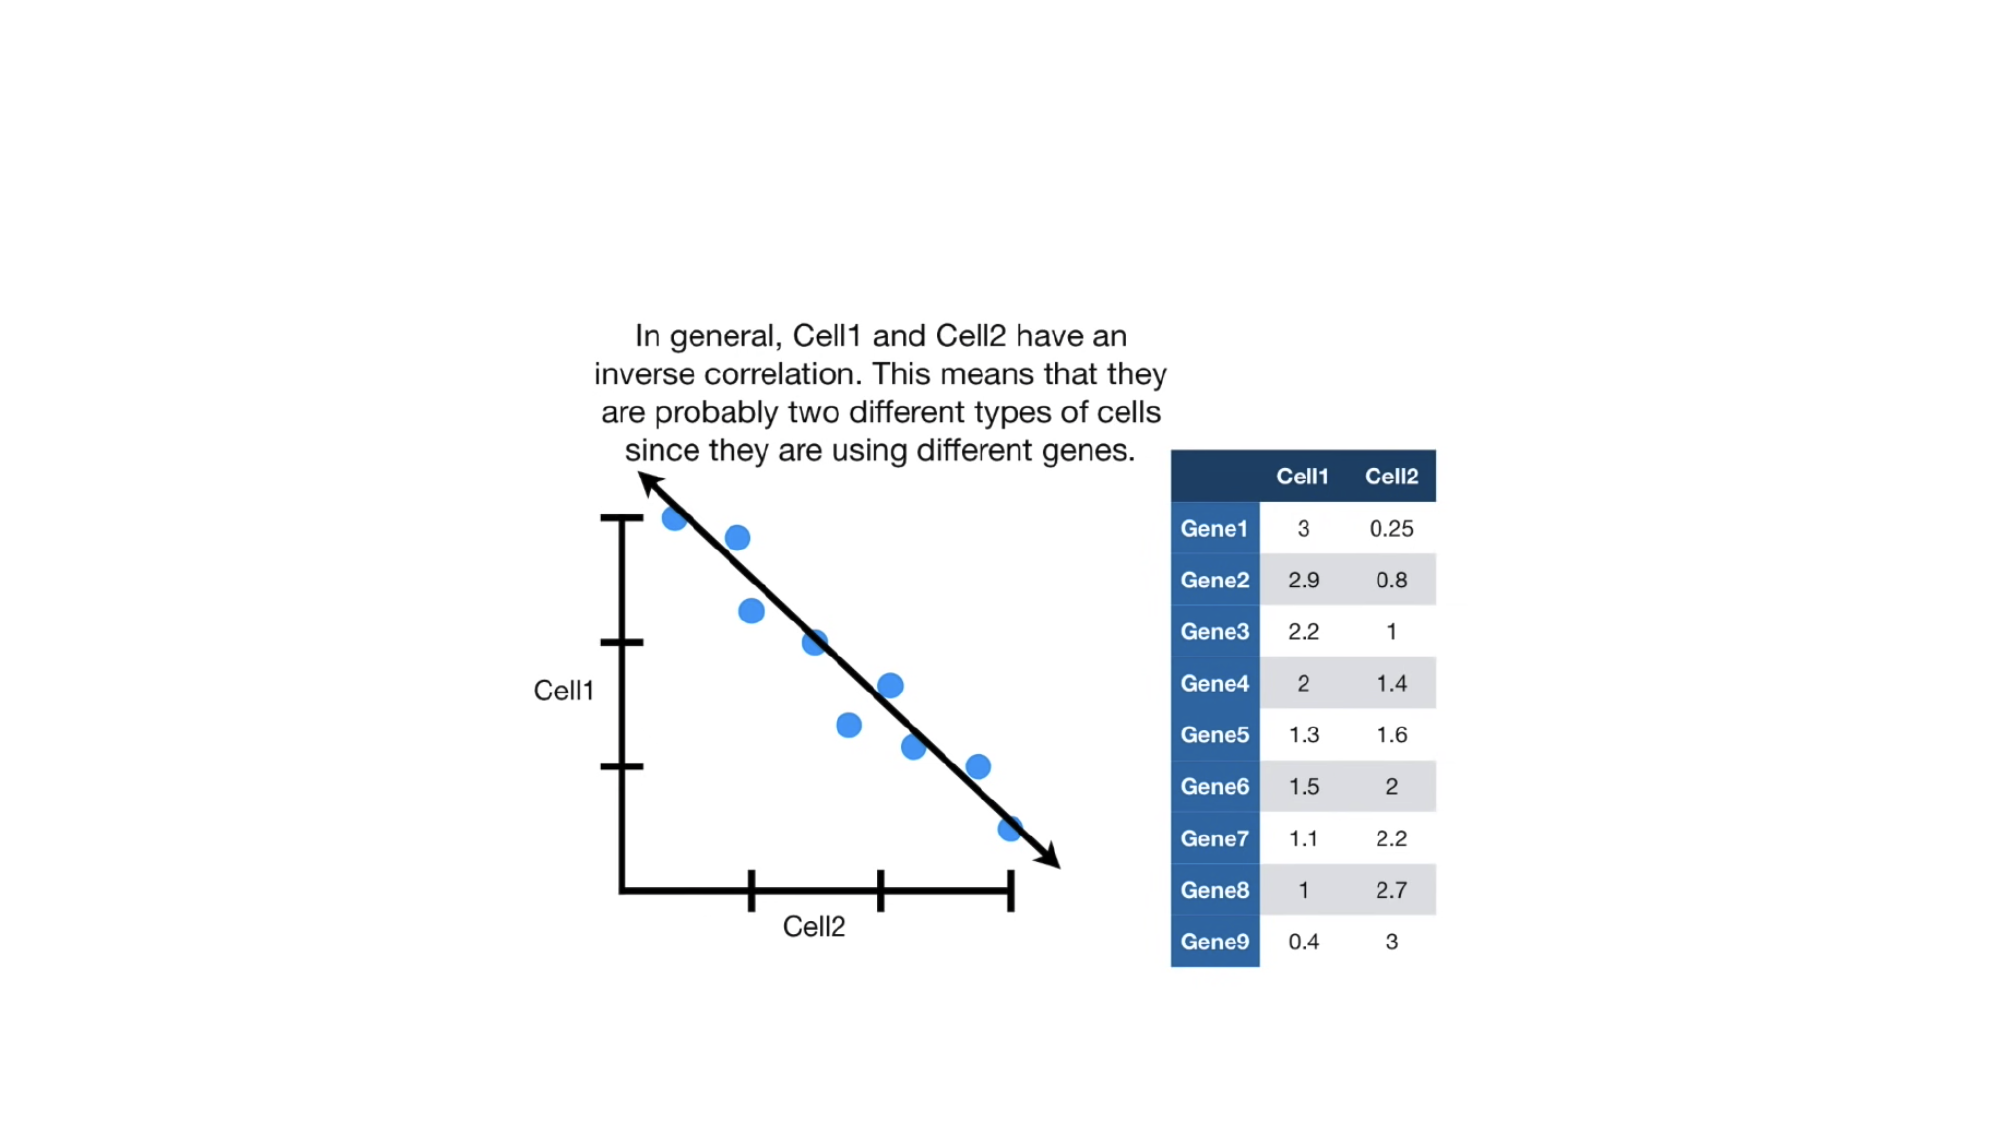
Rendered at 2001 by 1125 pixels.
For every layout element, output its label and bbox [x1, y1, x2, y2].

list [513, 299, 1487, 1014]
